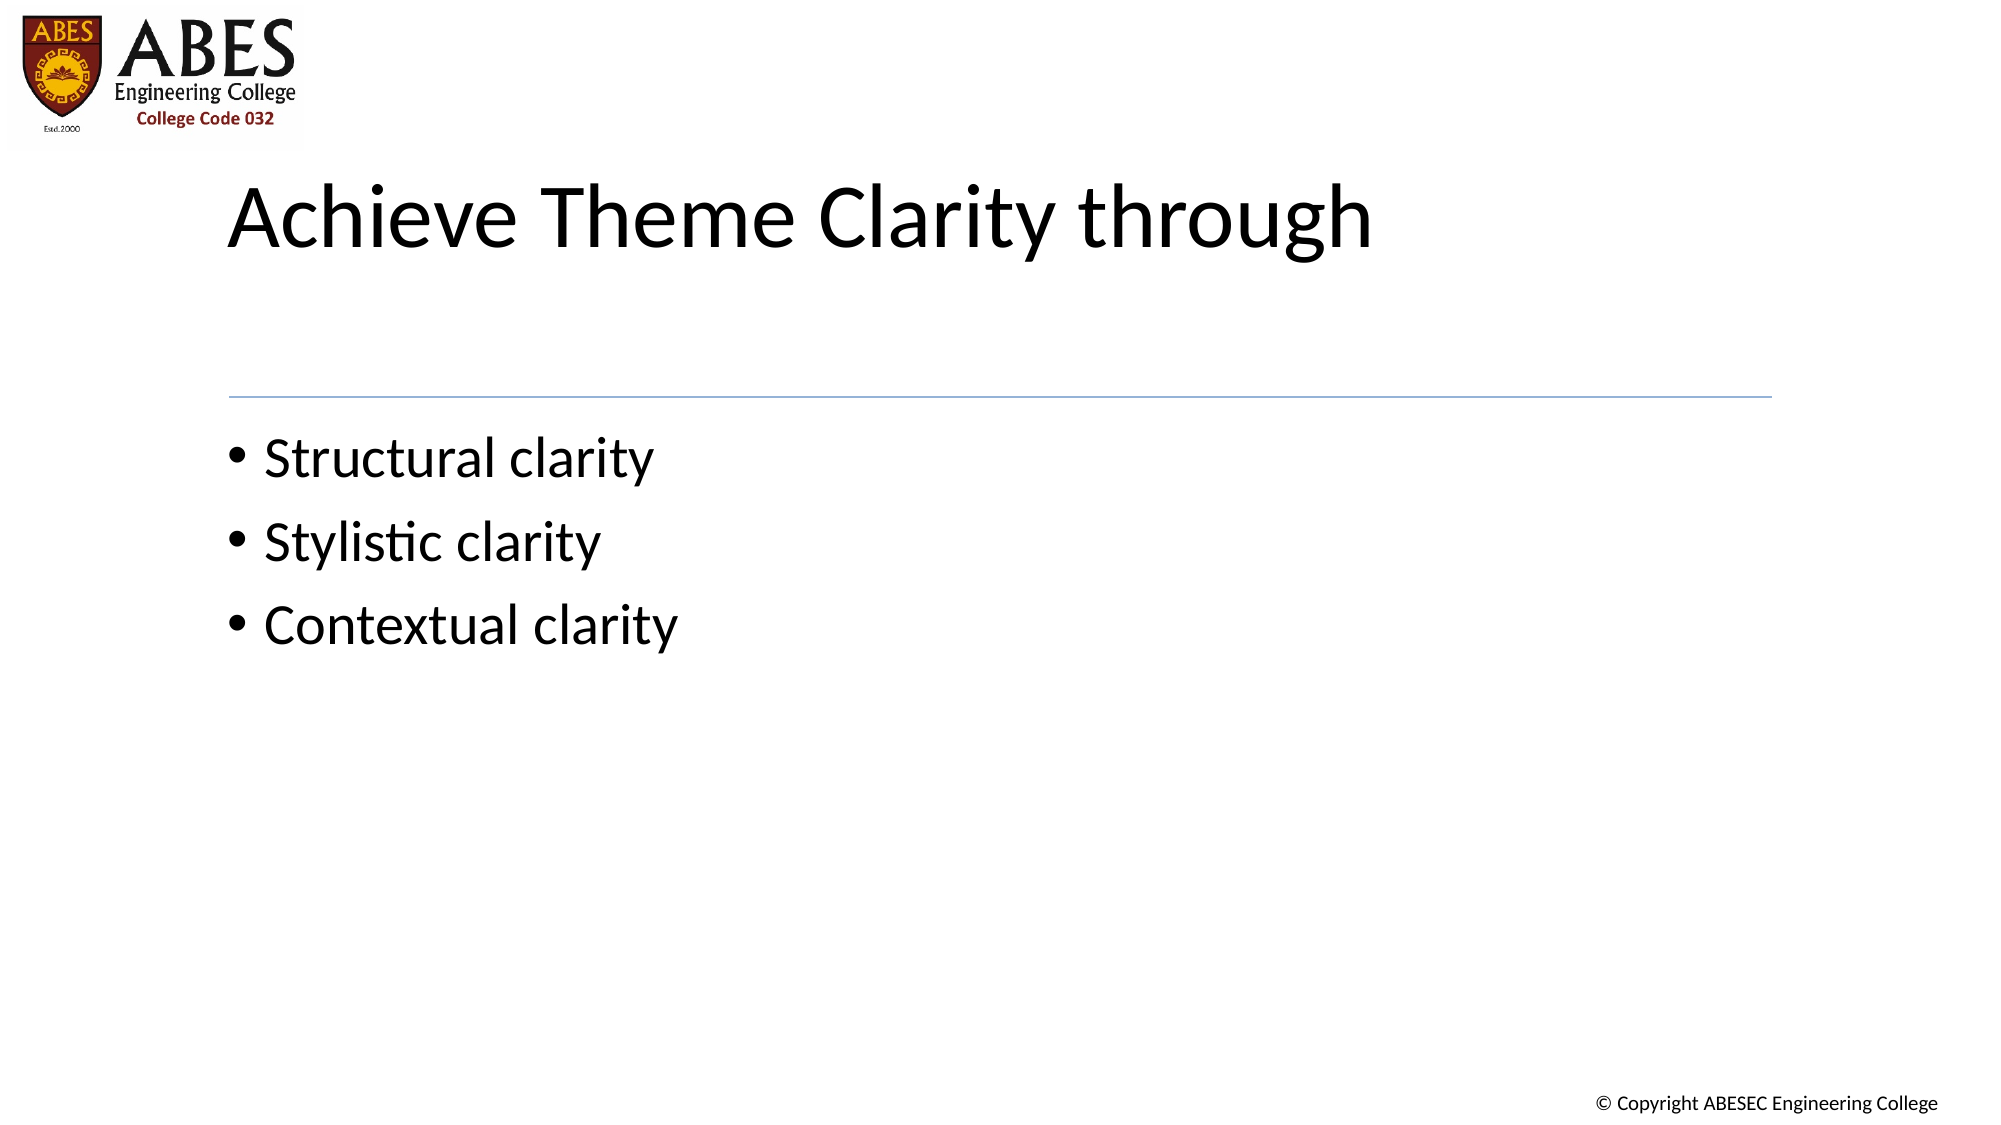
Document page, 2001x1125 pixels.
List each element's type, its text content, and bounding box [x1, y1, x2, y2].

title Achieve Theme Clarity through [212, 161, 1788, 375]
list Structural clarity Stylistic clarity Contextual clarity [212, 419, 1788, 964]
picture [7, 5, 304, 151]
